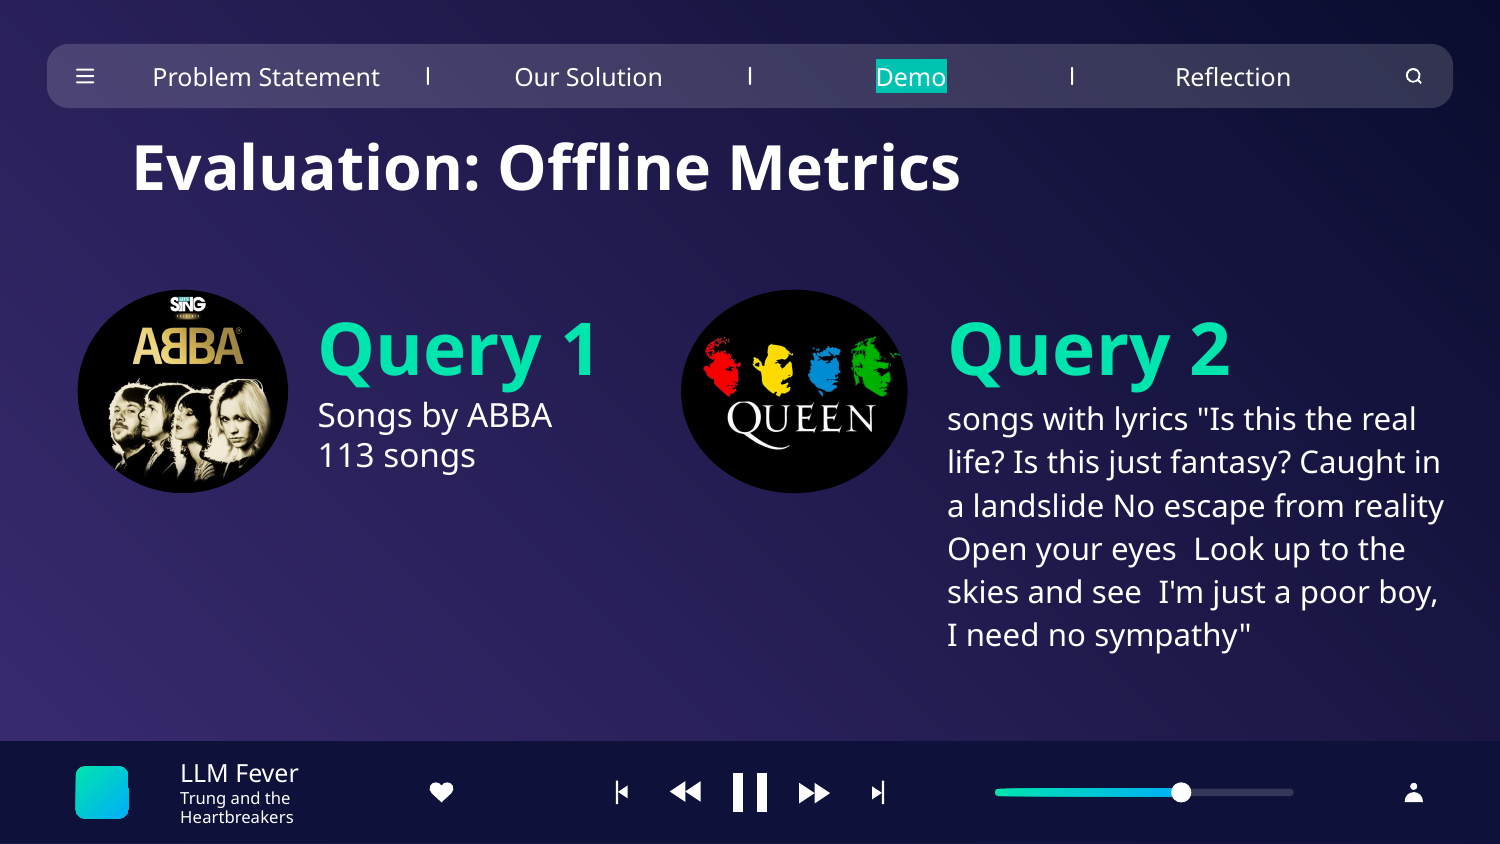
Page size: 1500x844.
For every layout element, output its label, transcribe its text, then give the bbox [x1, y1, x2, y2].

picture [77, 289, 289, 494]
picture [680, 289, 908, 494]
subtitle Reflection [1083, 49, 1384, 103]
subtitle Our Solution [438, 49, 739, 103]
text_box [994, 782, 1294, 803]
text_box Query 1 [302, 303, 642, 379]
subtitle Demo [761, 49, 1062, 103]
text_box Query 2 [932, 303, 1271, 379]
text_box Evaluation: Offline Metrics [116, 134, 1383, 196]
subtitle LLM Fever Trung and the Heartbreakers [165, 766, 392, 819]
text_box songs with lyrics "Is this the real life? Is this just fantasy? Caught in a landslide No escape from reality Open your eyes Look up to the skies and see I'm just a poor boy, I need no sympathy" [932, 379, 1469, 573]
text_box Songs by ABBA 113 songs [302, 379, 642, 478]
subtitle Problem Statement [116, 49, 417, 103]
